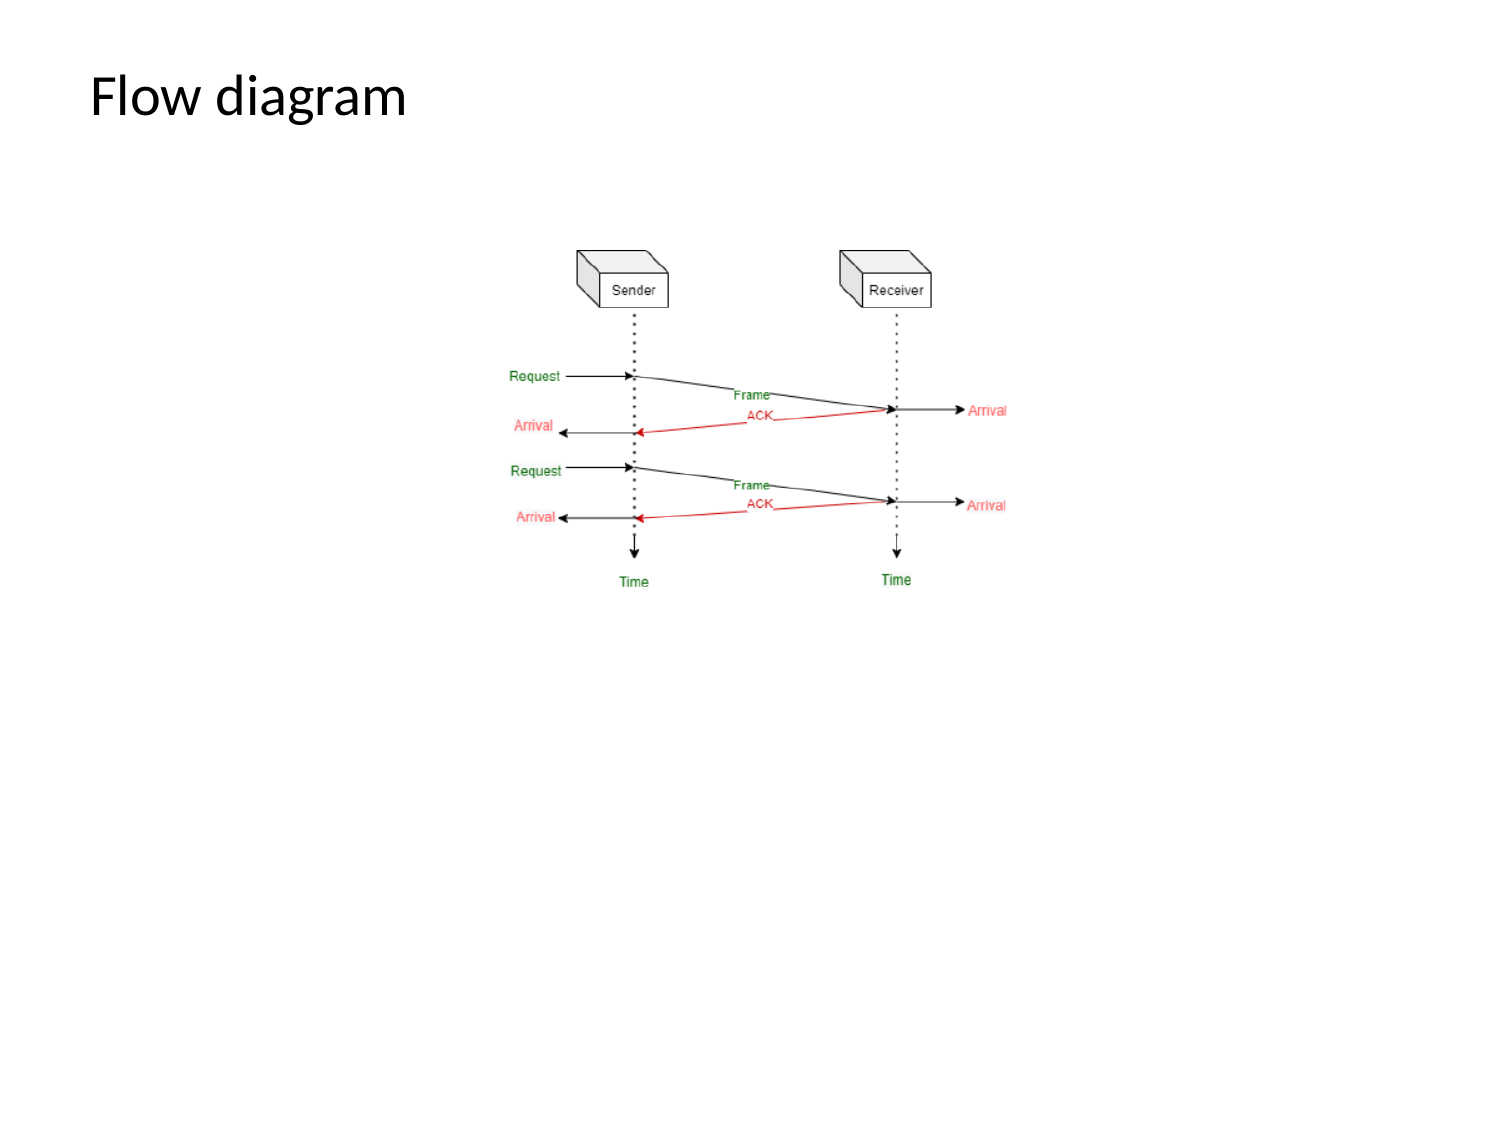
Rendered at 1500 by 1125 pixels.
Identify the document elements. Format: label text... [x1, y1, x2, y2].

picture [449, 224, 1113, 601]
list Flow diagram [75, 50, 1425, 1005]
